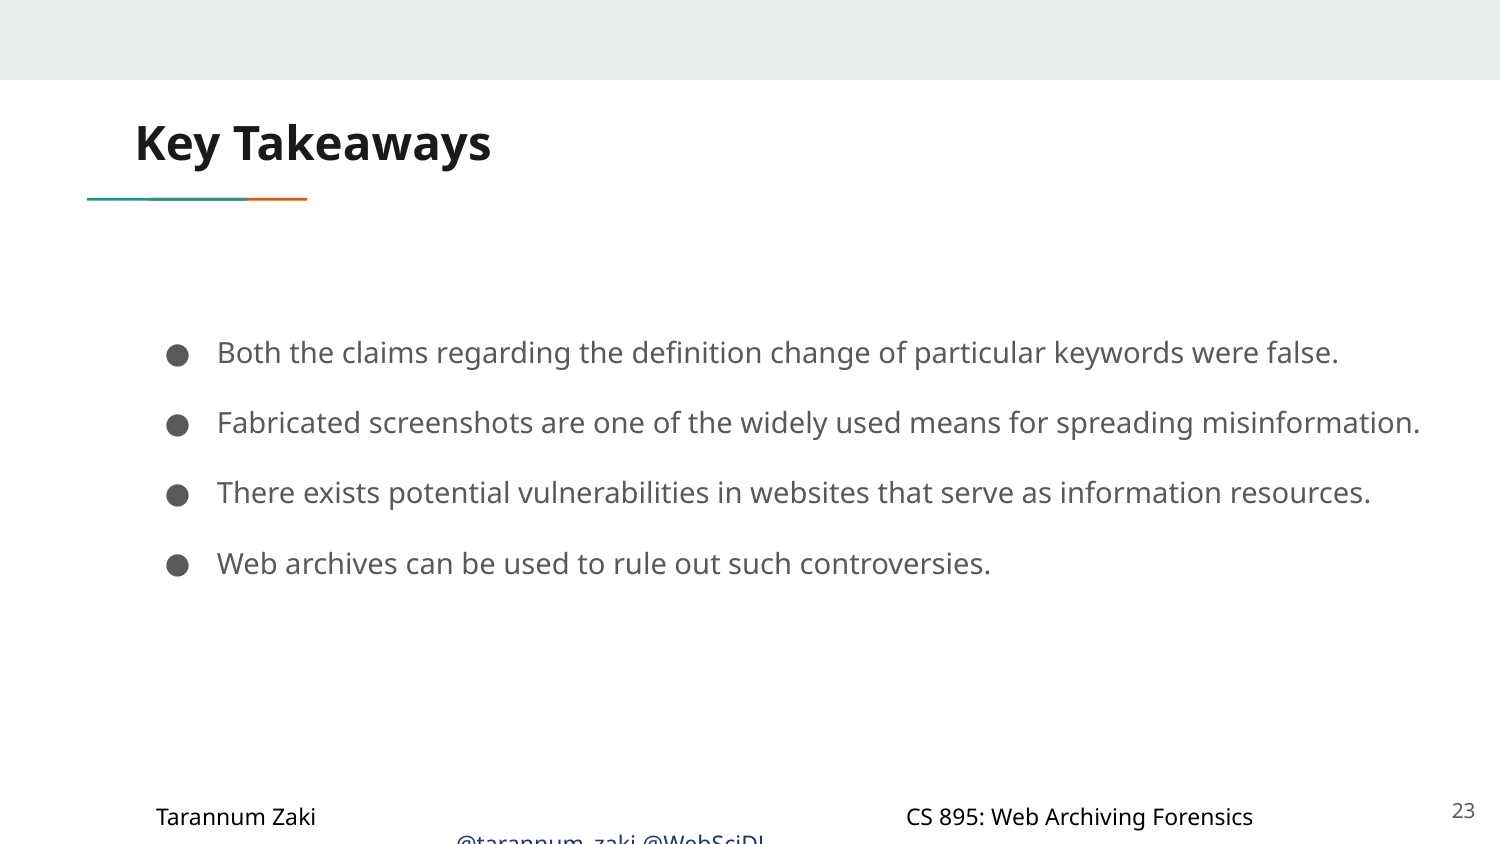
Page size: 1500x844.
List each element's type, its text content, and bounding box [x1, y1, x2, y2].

slide_number ‹#› [1400, 779, 1491, 844]
text_box Tarannum Zaki CS 895: Web Archiving Forensics @tarannum_zaki @WebSciDL [141, 787, 1403, 844]
list Both the claims regarding the definition change of particular keywords were false. Fabricated screenshots are one of the widely used means for spreading misinformation. There exists potential vulnerabilities in websites that serve as information resources. Web archives can be used to rule out such controversies. [126, 284, 1443, 656]
title Key Takeaways [119, 98, 1381, 186]
